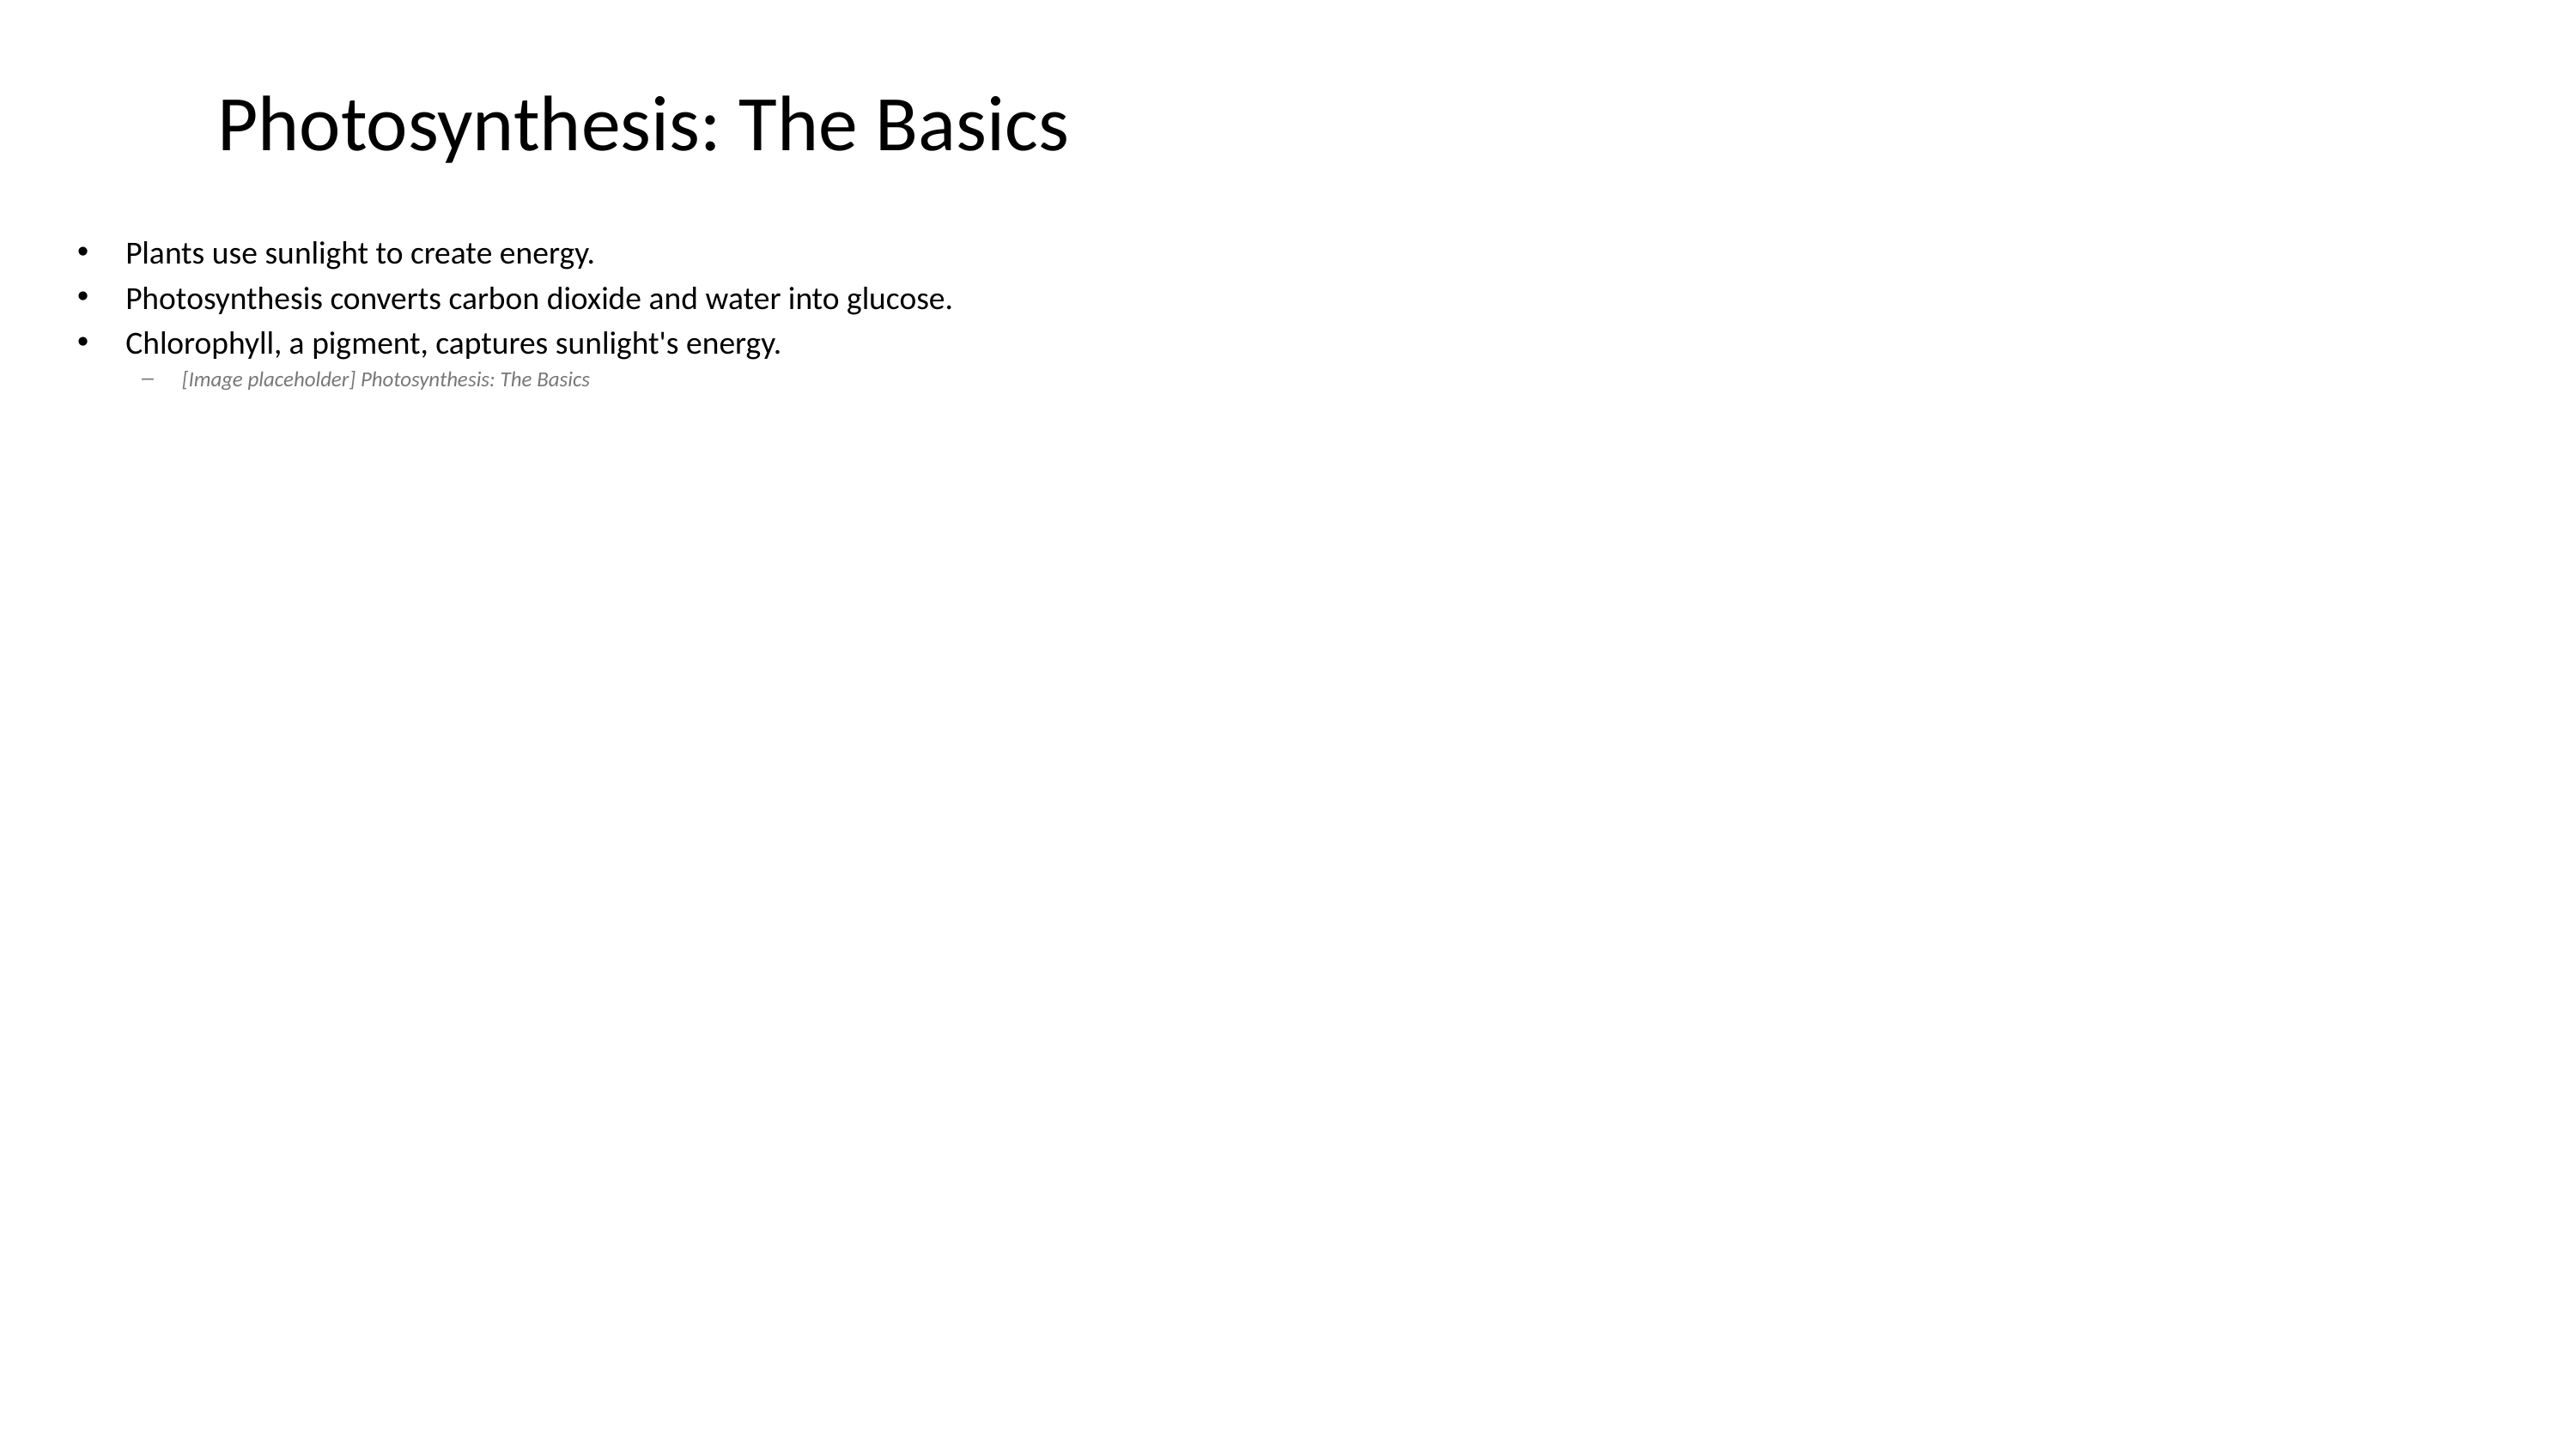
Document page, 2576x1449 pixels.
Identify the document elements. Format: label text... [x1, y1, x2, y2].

list Plants use sunlight to create energy. Photosynthesis converts carbon dioxide and water into glucose. Chlorophyll, a pigment, captures sunlight's energy. [Image placeholder] Photosynthesis: The Basics [64, 225, 1224, 863]
title Photosynthesis: The Basics [64, 39, 1224, 200]
